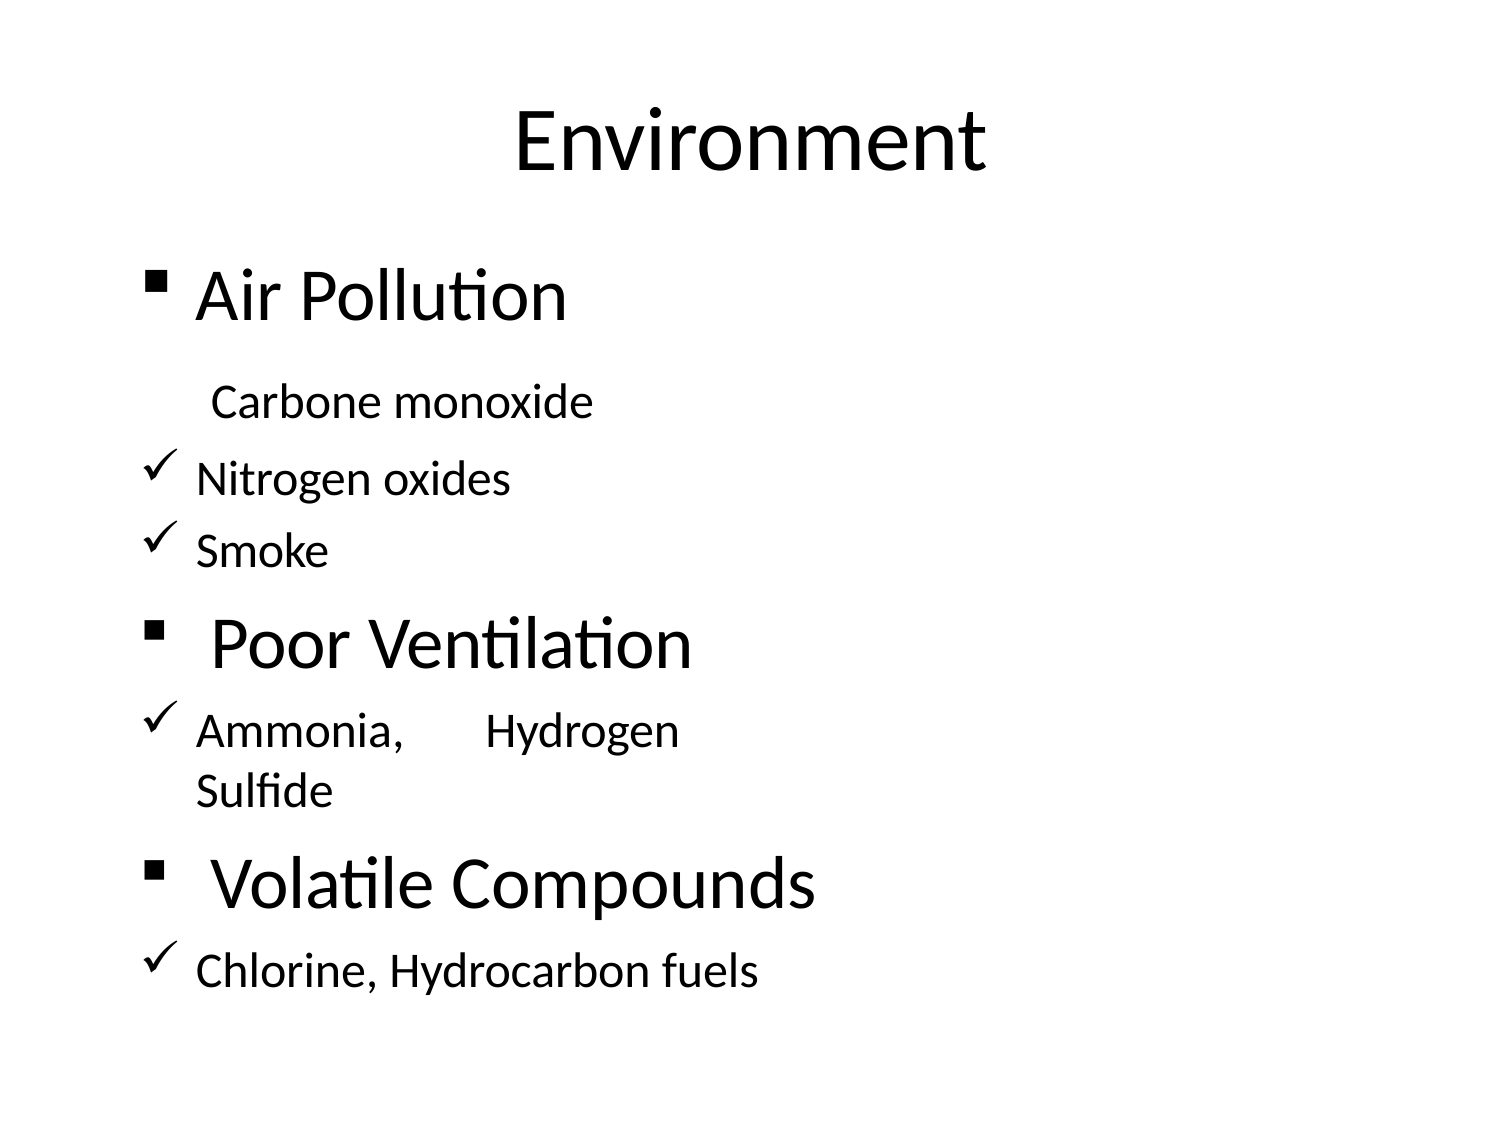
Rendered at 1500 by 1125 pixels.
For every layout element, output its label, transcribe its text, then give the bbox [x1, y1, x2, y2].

title Environment [508, 37, 992, 228]
text_box Air Pollution Carbone monoxide Nitrogen oxides Smoke Poor Ventilation Ammonia, Hydrogen Sulfide Volatile Compounds Chlorine, Hydrocarbon fuels [137, 224, 824, 998]
